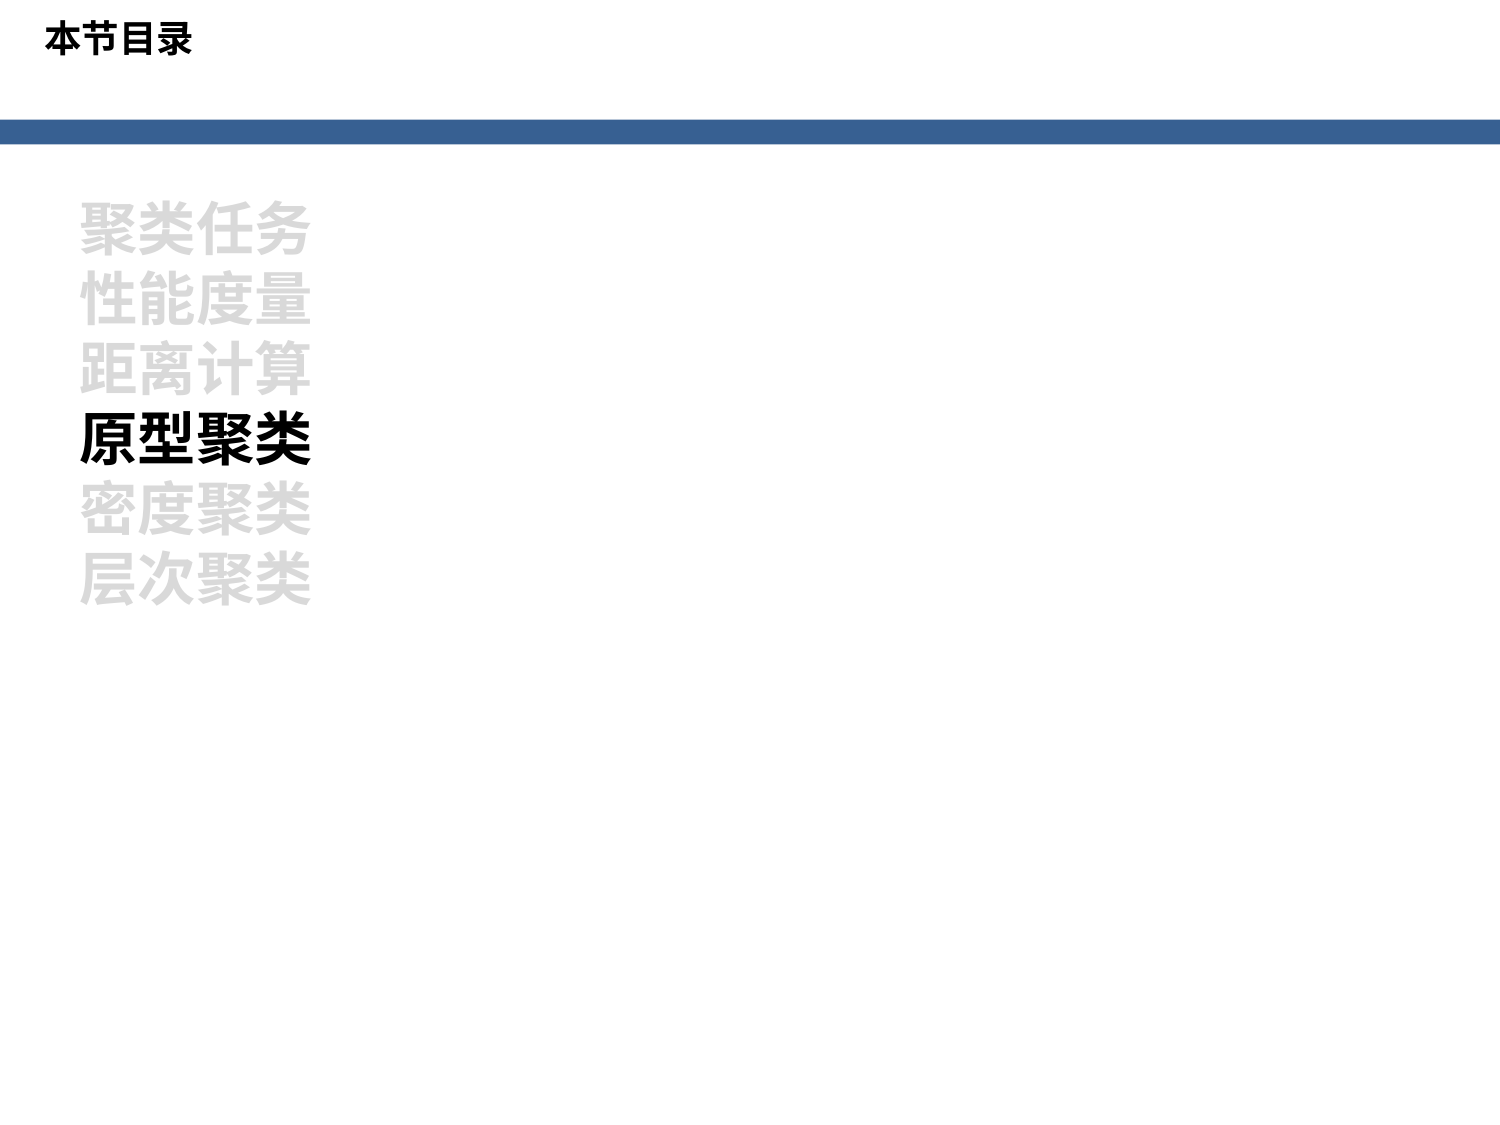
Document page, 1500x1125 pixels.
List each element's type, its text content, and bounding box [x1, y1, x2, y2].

subtitle 聚类任务 性能度量 距离计算 原型聚类 密度聚类 层次聚类 [64, 184, 1436, 1047]
title 本节目录 [29, 7, 1305, 91]
